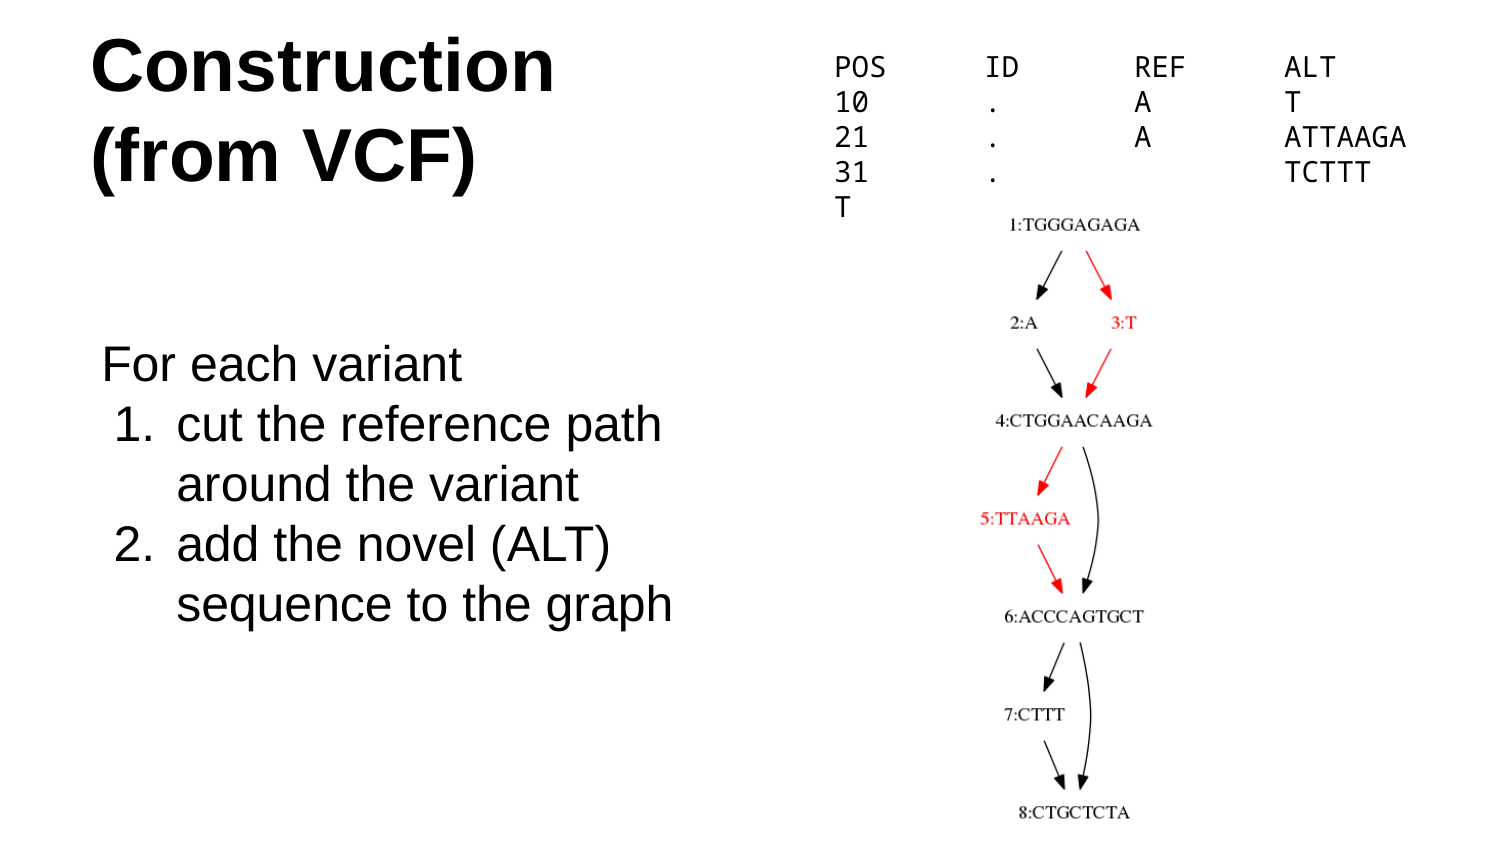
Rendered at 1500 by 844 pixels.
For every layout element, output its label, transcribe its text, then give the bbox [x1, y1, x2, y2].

text_box POS ID REF ALT 10 . A T 21 . A ATTAAGA 31 . TCTTT T [819, 33, 1458, 193]
text_box For each variant cut the reference path around the variant add the novel (ALT) sequence to the graph [86, 316, 705, 728]
picture [964, 195, 1170, 844]
title Construction (from VCF) [75, 71, 1425, 212]
